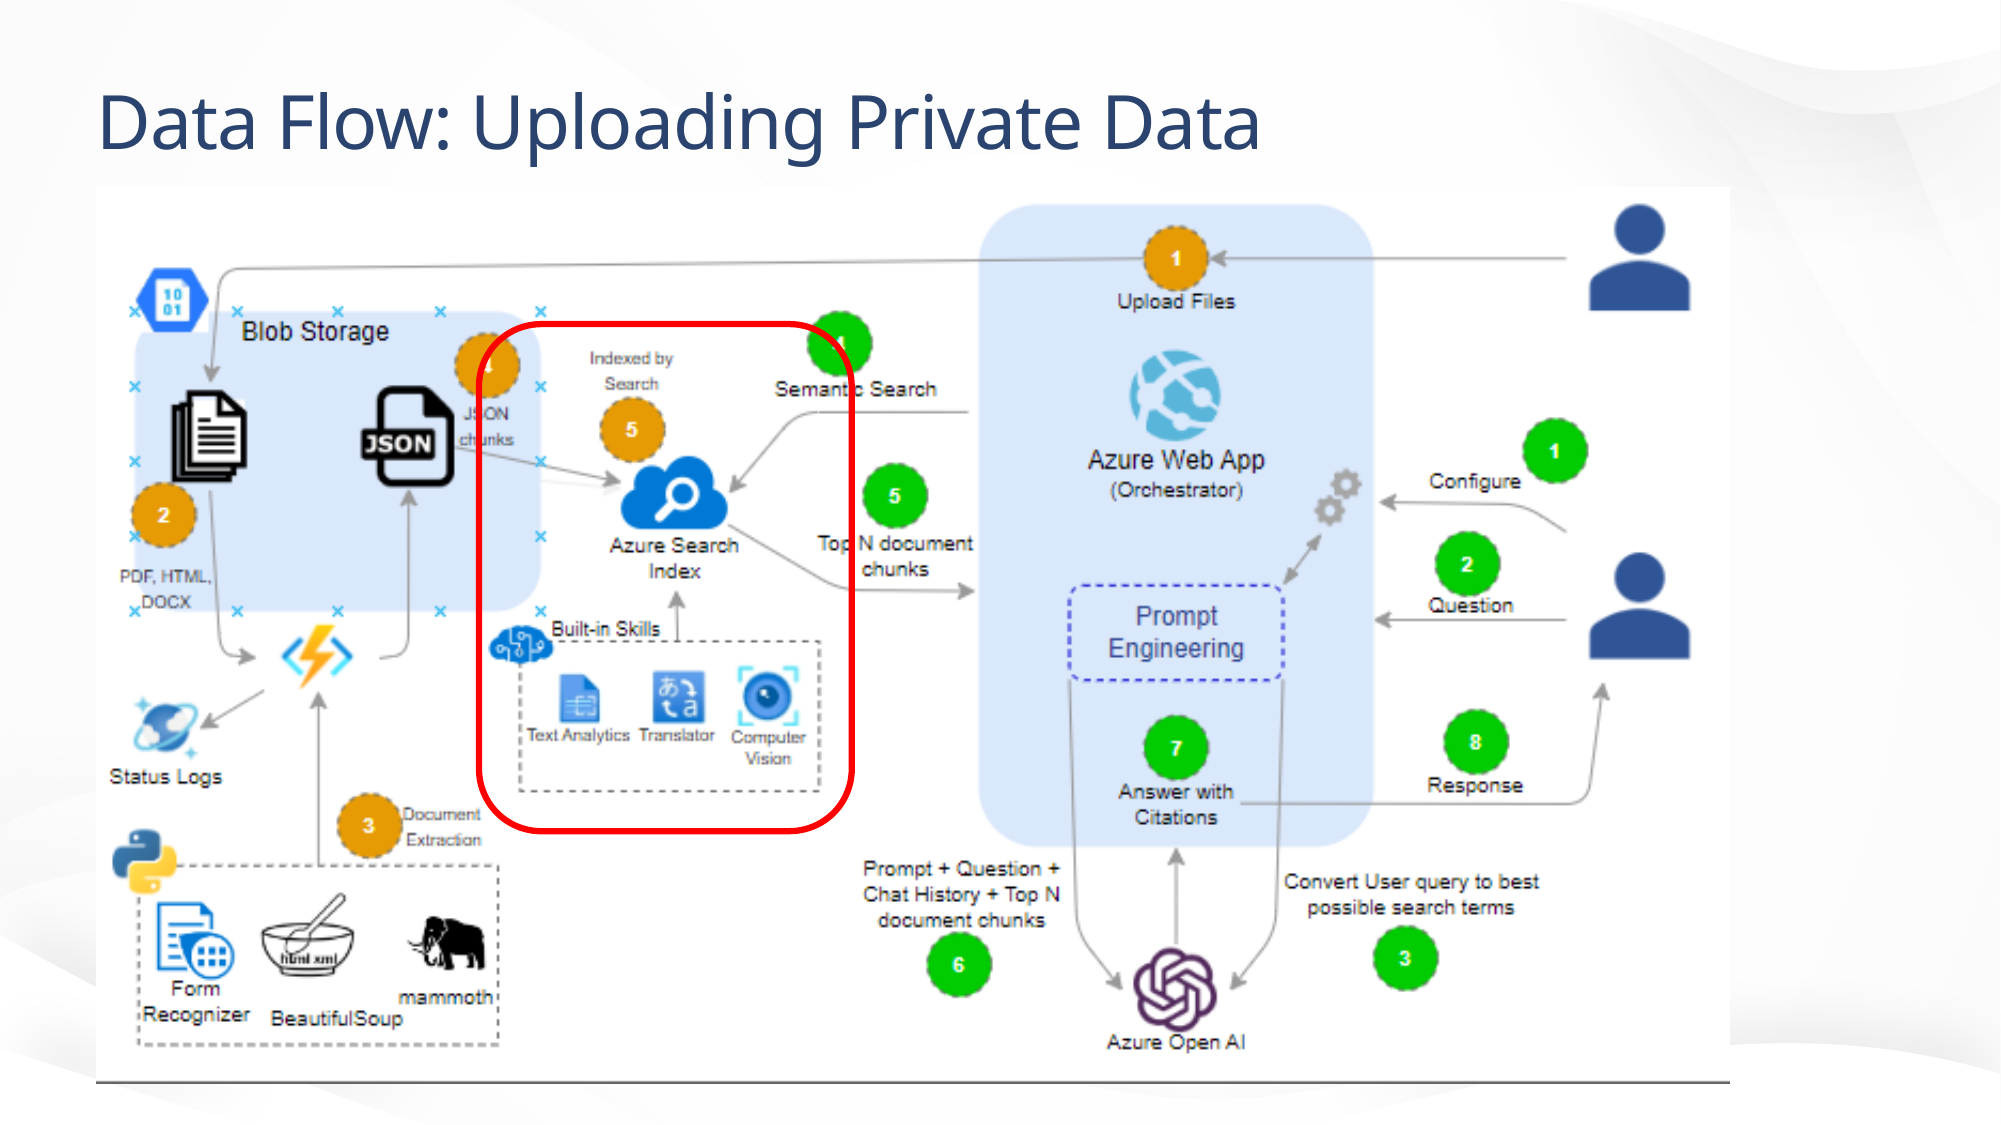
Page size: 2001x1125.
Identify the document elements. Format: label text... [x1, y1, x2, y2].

picture [96, 187, 1730, 1084]
title Data Flow: Uploading Private Data [96, 75, 1904, 166]
